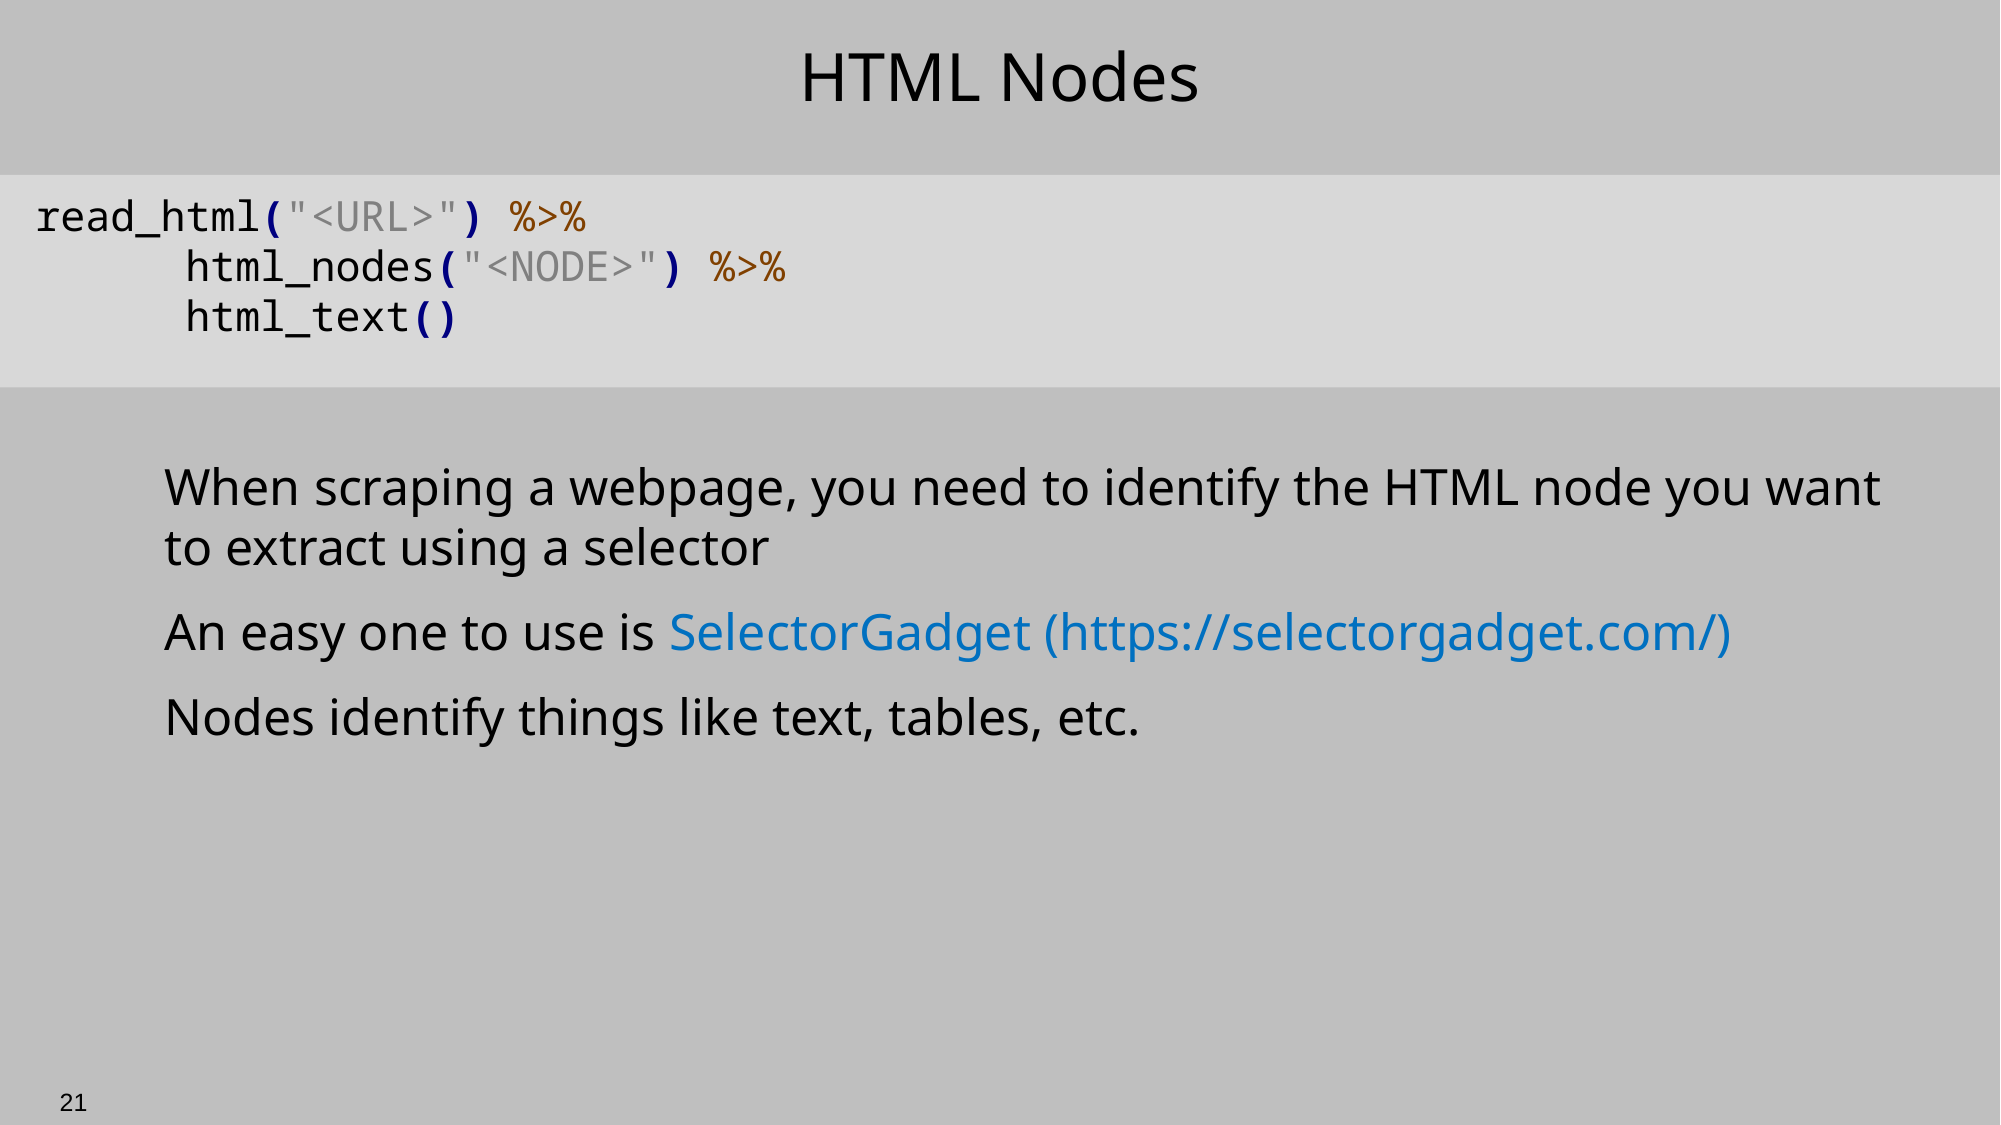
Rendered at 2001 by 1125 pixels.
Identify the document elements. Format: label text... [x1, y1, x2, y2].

list When scraping a webpage, you need to identify the HTML node you want to extract using a selector An easy one to use is SelectorGadget (https://selectorgadget.com/) Nodes identify things like text, tables, etc. [129, 440, 1898, 1080]
title HTML Nodes [150, 0, 1850, 150]
list read_html("<URL>") %>% html_nodes("<NODE>") %>% html_text() [0, 174, 2000, 388]
